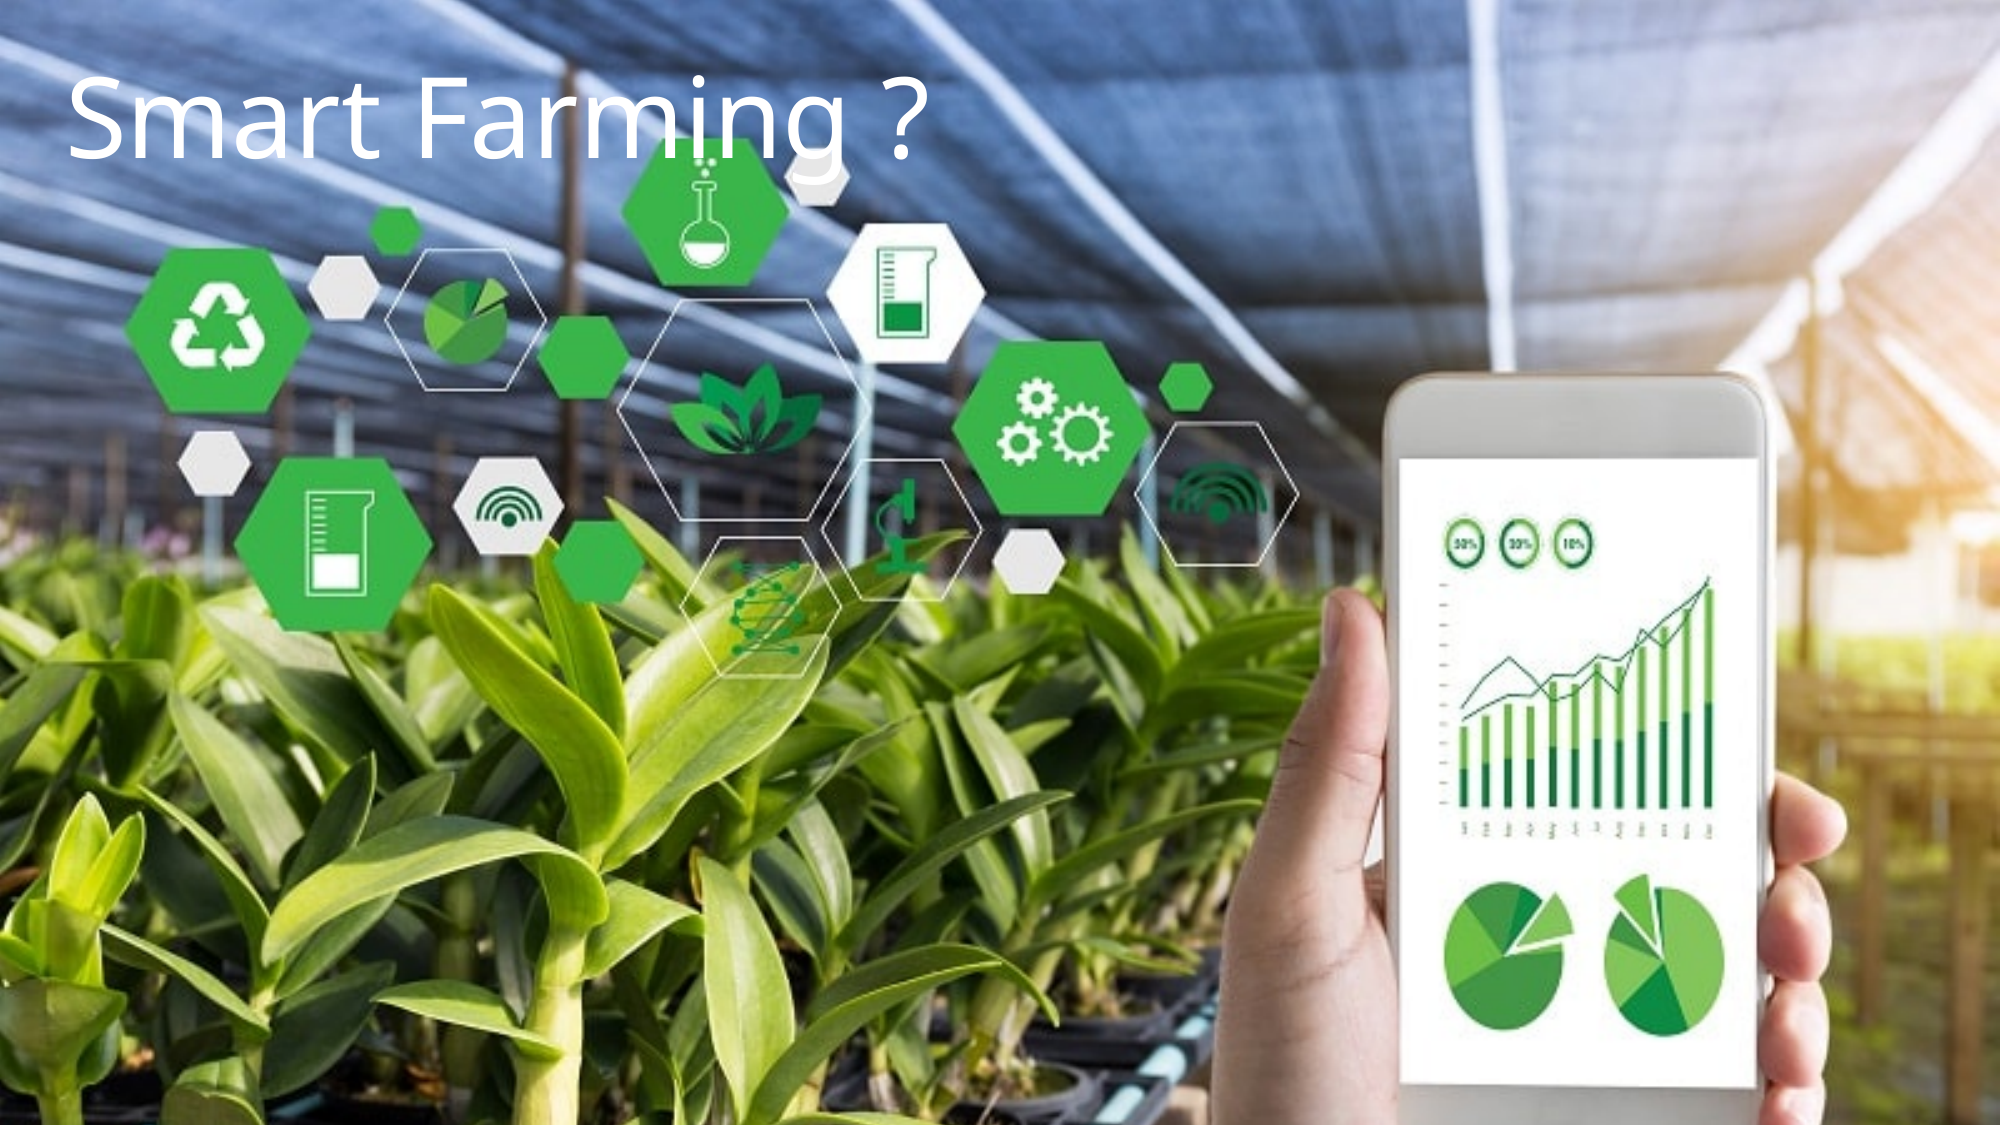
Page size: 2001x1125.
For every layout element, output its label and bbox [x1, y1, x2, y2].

list [0, 0, 2000, 1125]
